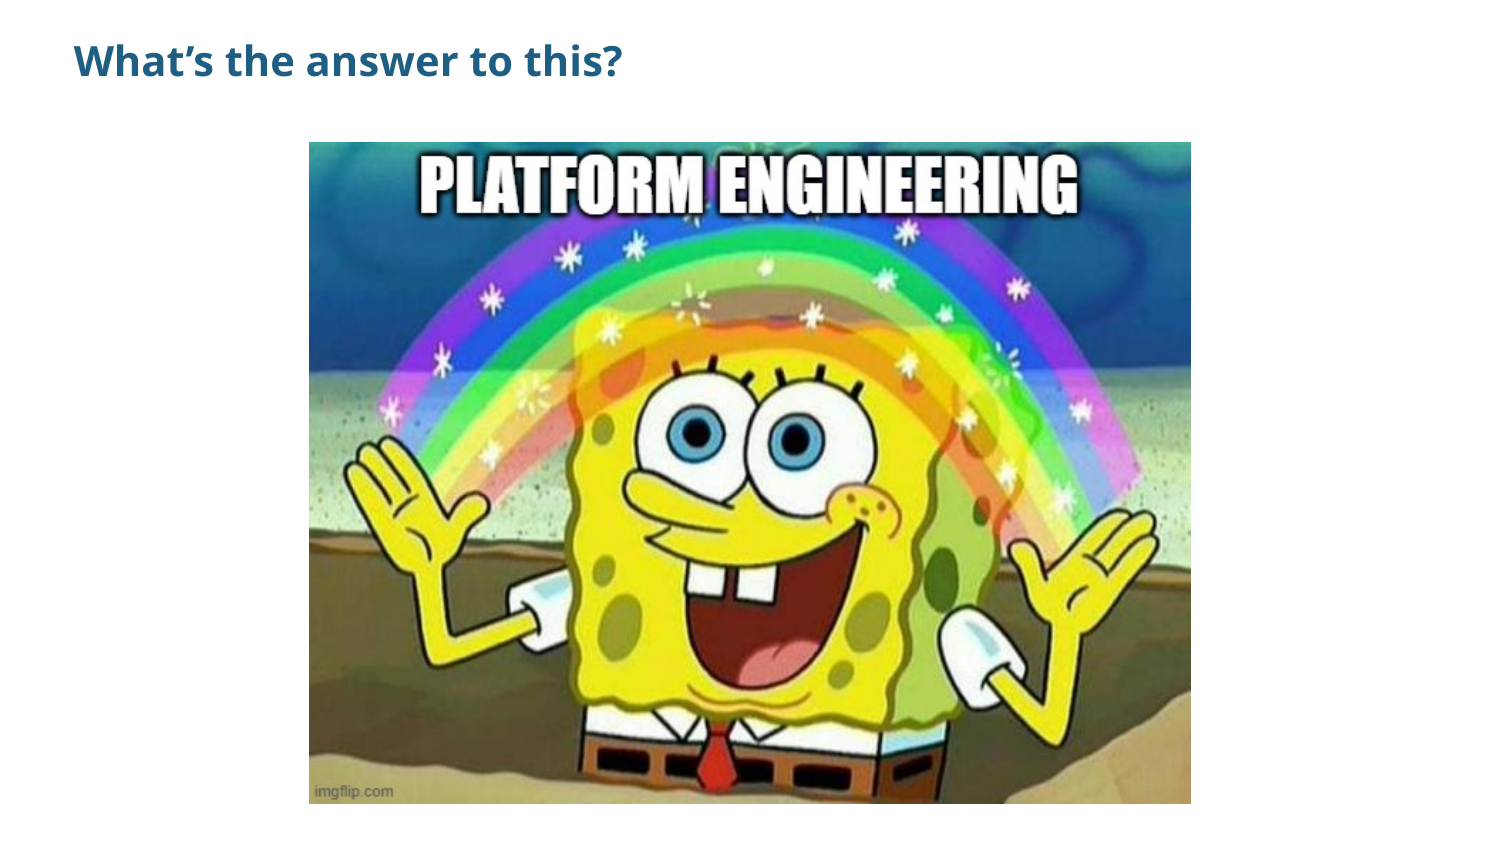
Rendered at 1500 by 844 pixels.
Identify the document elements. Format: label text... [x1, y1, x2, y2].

title What’s the answer to this? [73, 40, 1472, 91]
picture [309, 142, 1191, 804]
